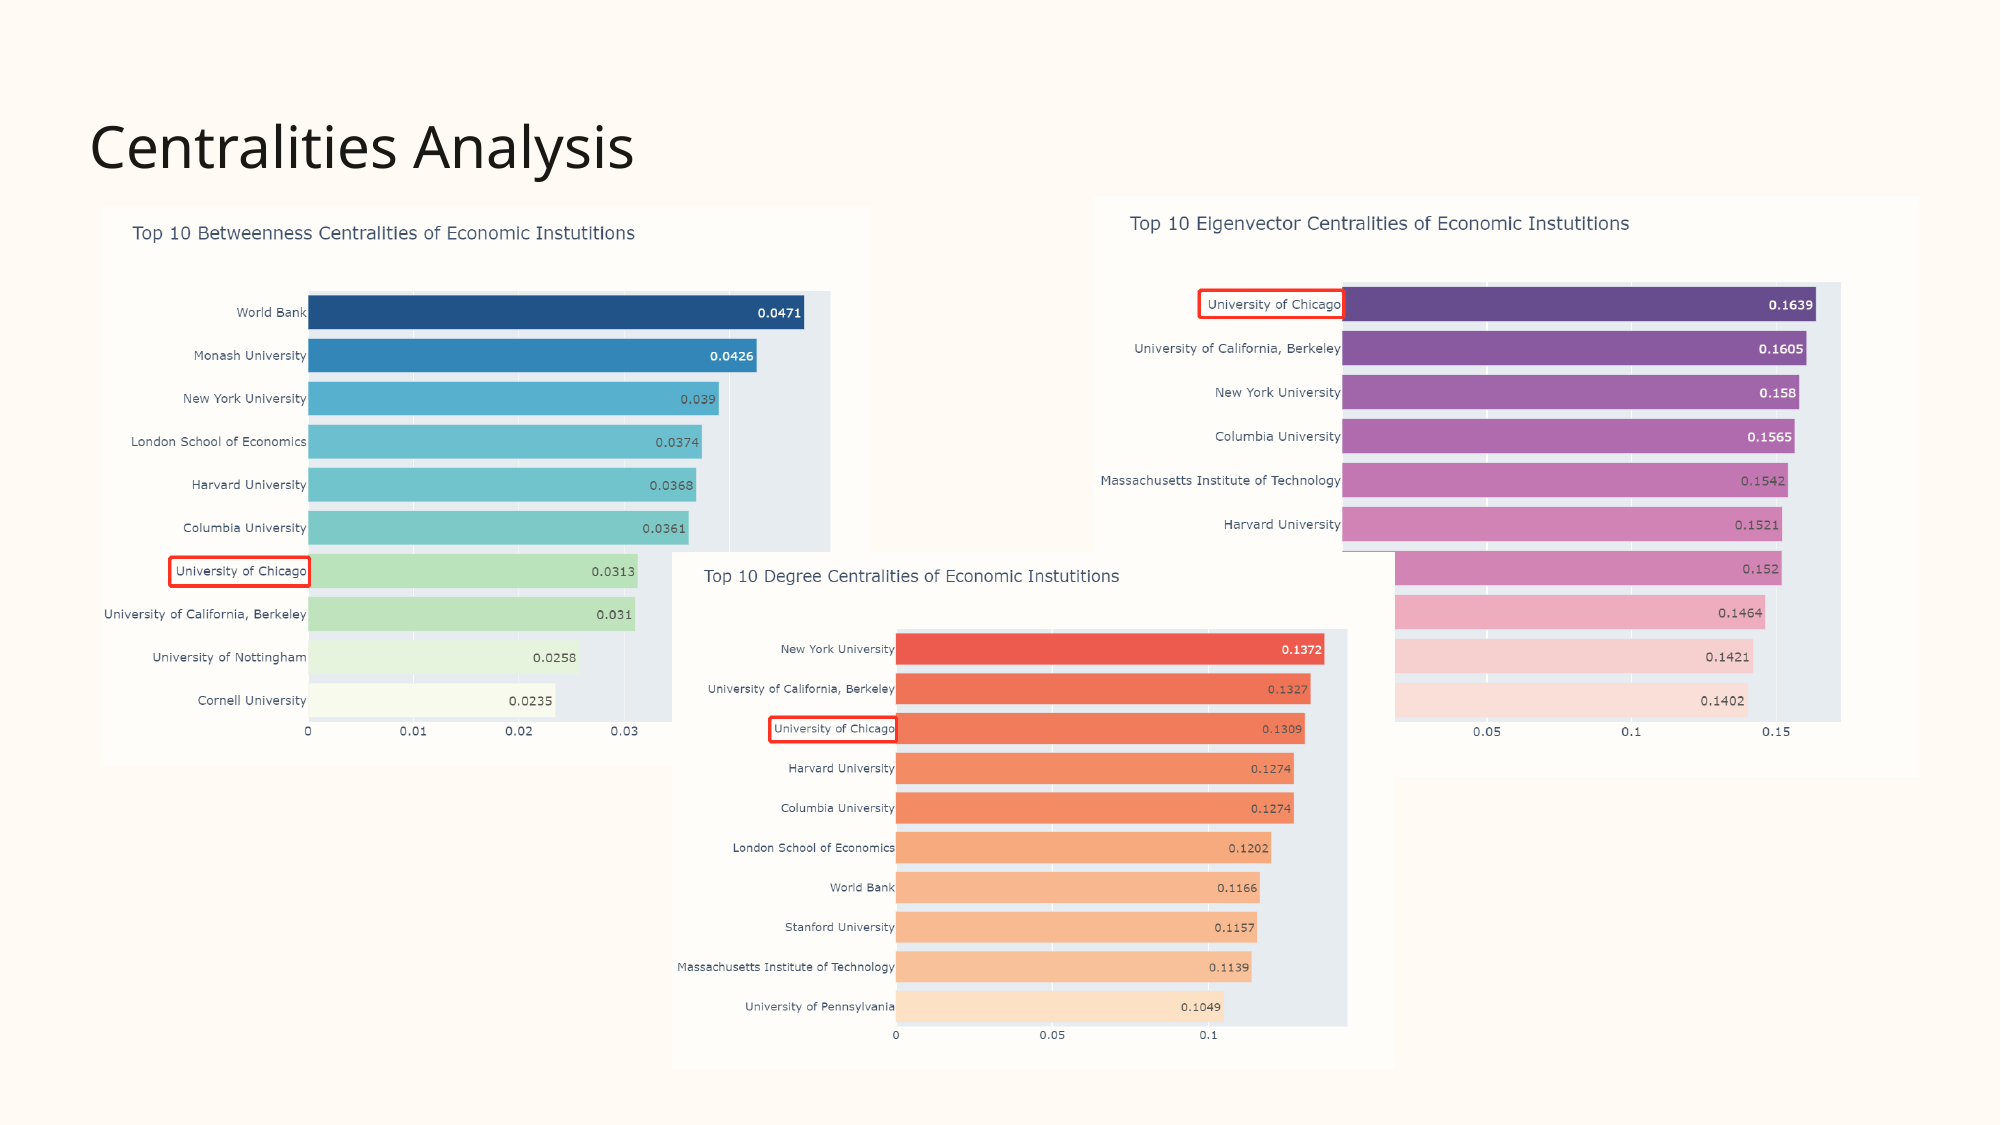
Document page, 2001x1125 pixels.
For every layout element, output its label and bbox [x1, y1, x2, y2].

text_box [0, 0, 2000, 1125]
picture [102, 196, 1919, 1070]
